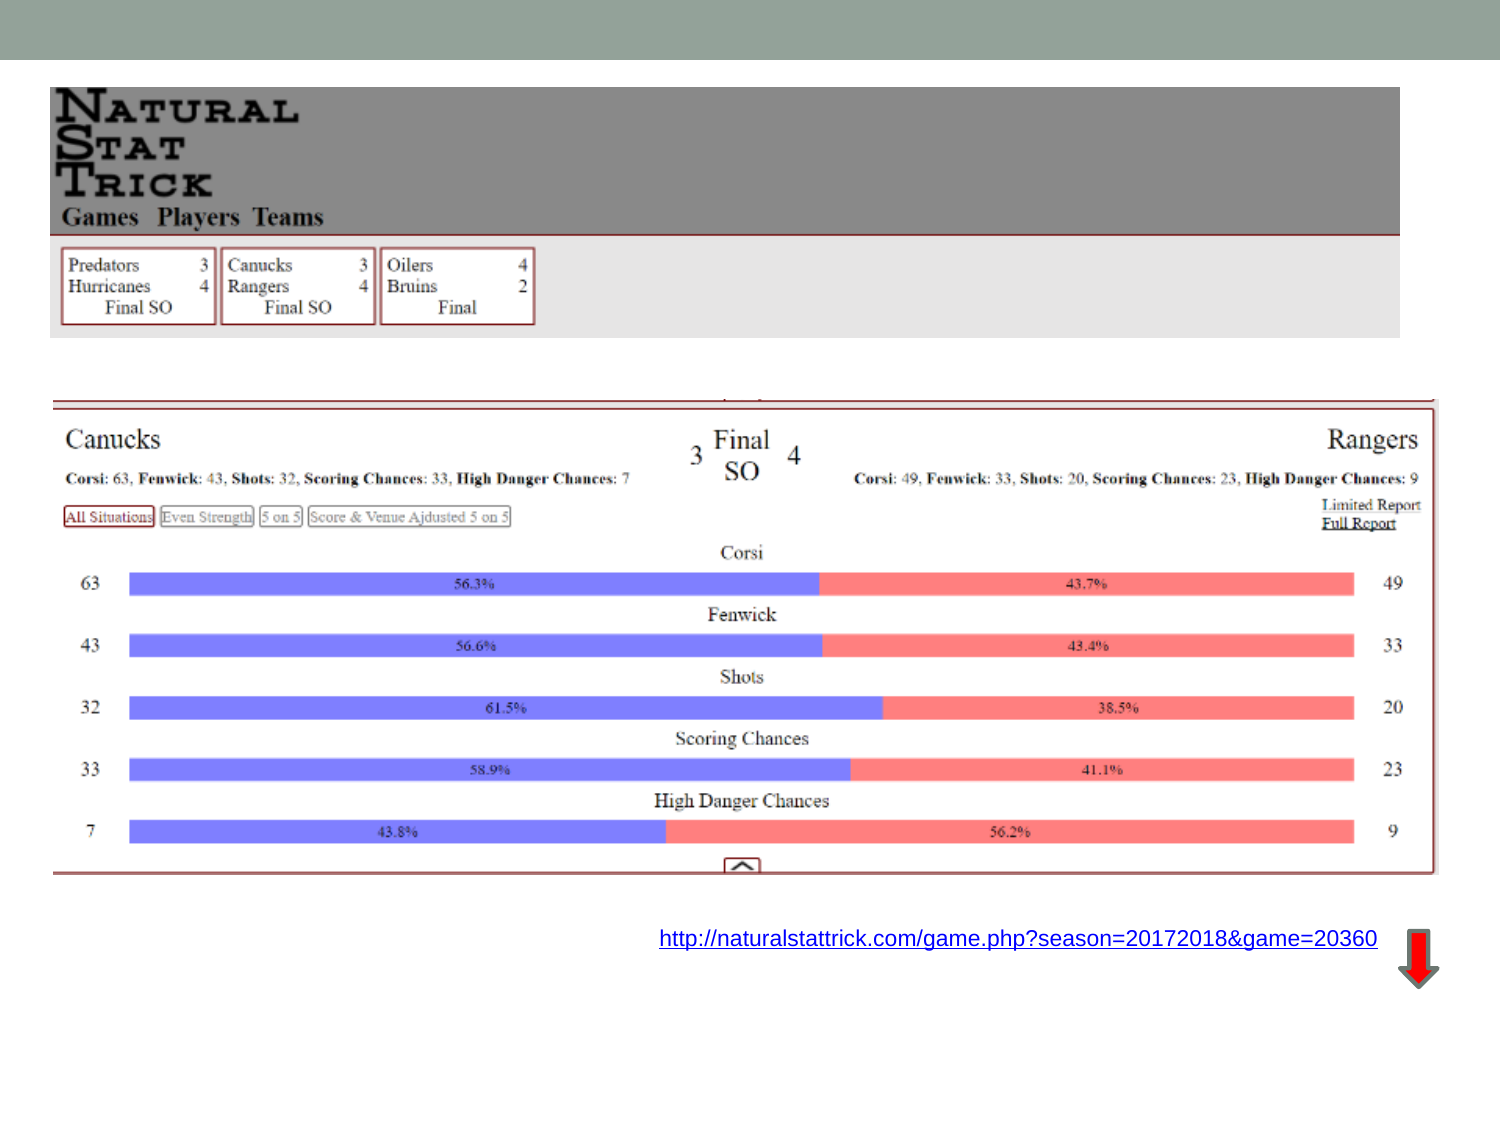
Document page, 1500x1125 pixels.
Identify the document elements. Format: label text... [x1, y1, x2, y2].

picture [52, 399, 1439, 876]
text_box http://naturalstattrick.com/game.php?season=20172018&game=20360 [644, 916, 1395, 959]
text_box [1398, 928, 1440, 990]
picture [49, 87, 1401, 338]
